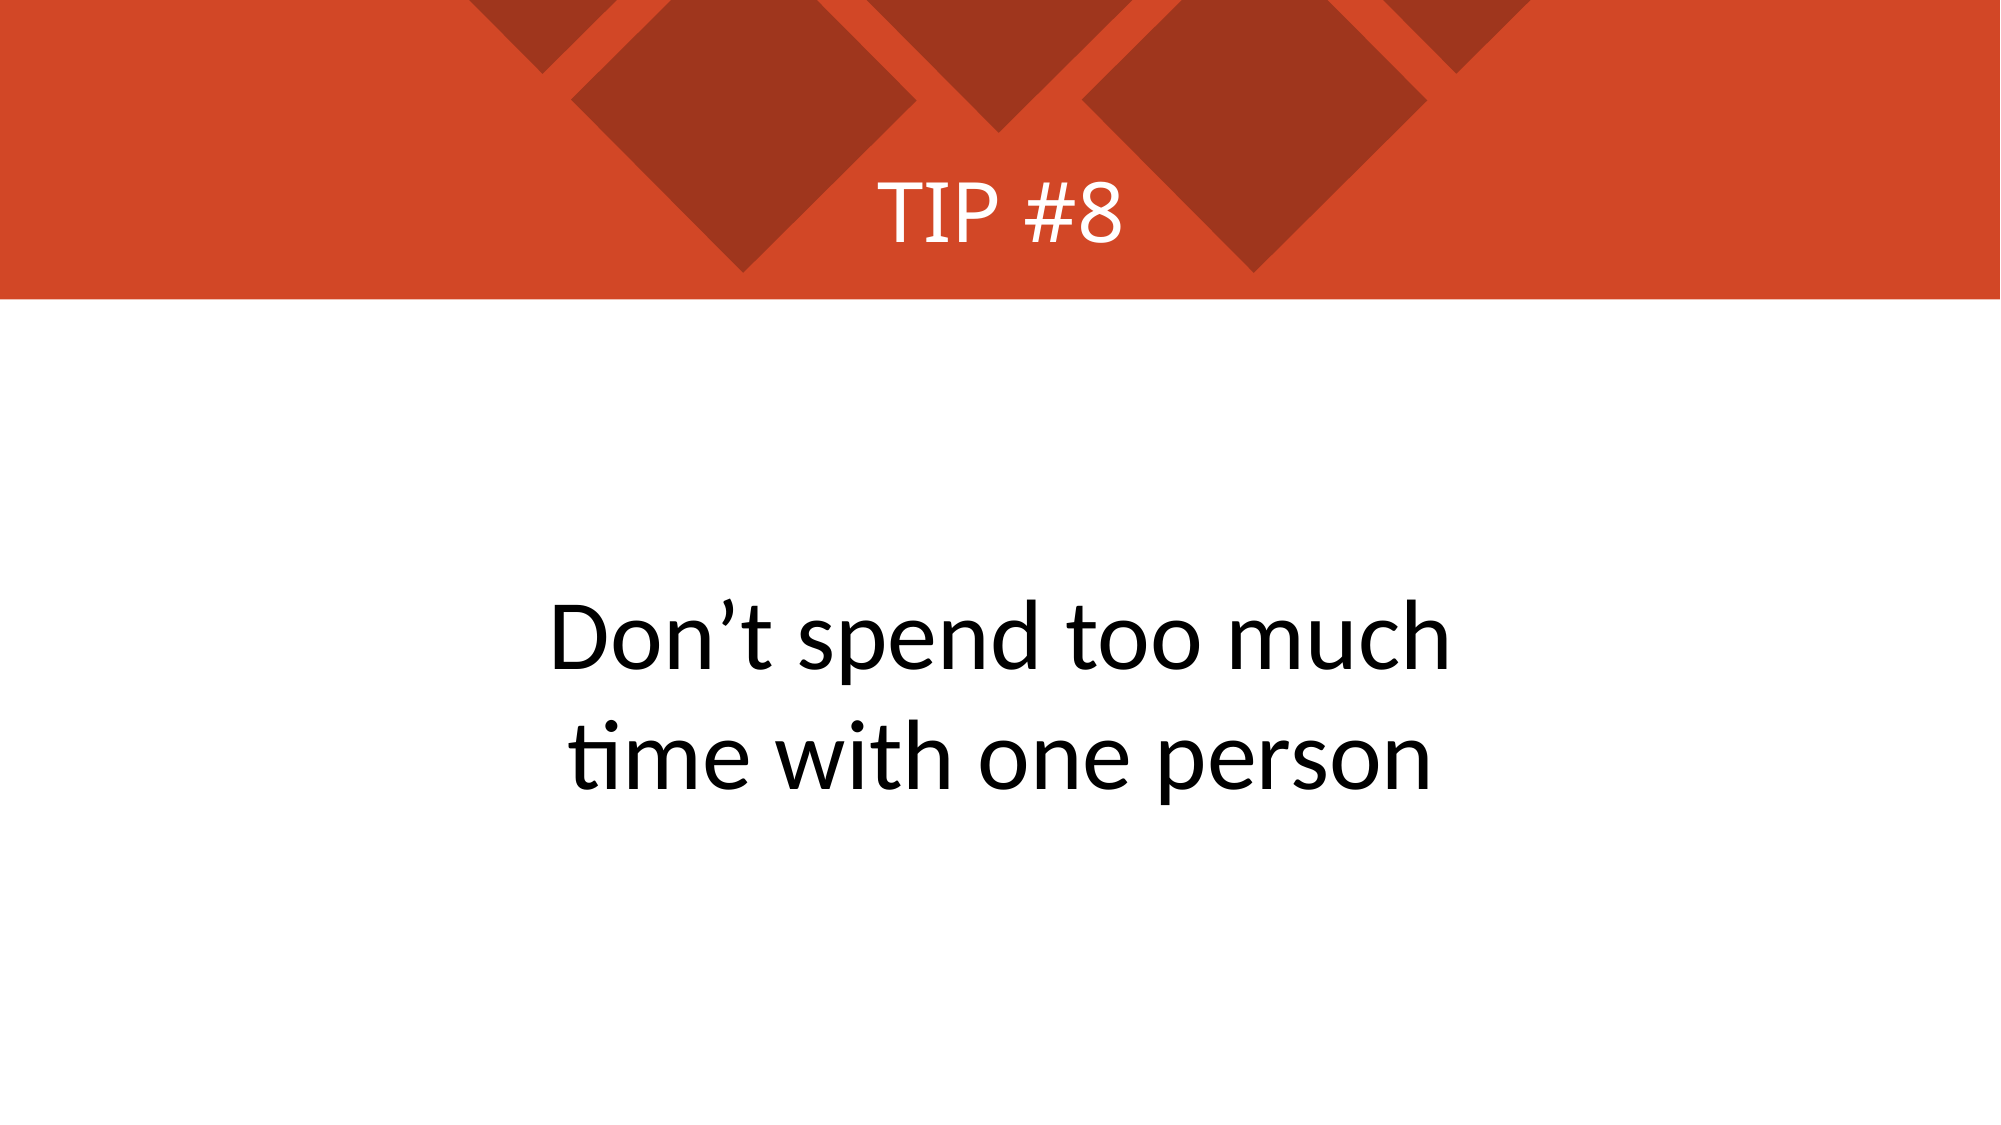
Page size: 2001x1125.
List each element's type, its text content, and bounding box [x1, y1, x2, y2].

text_box Don’t spend too much time with one person [83, 562, 1919, 818]
title TIP #8 [83, 37, 1919, 268]
